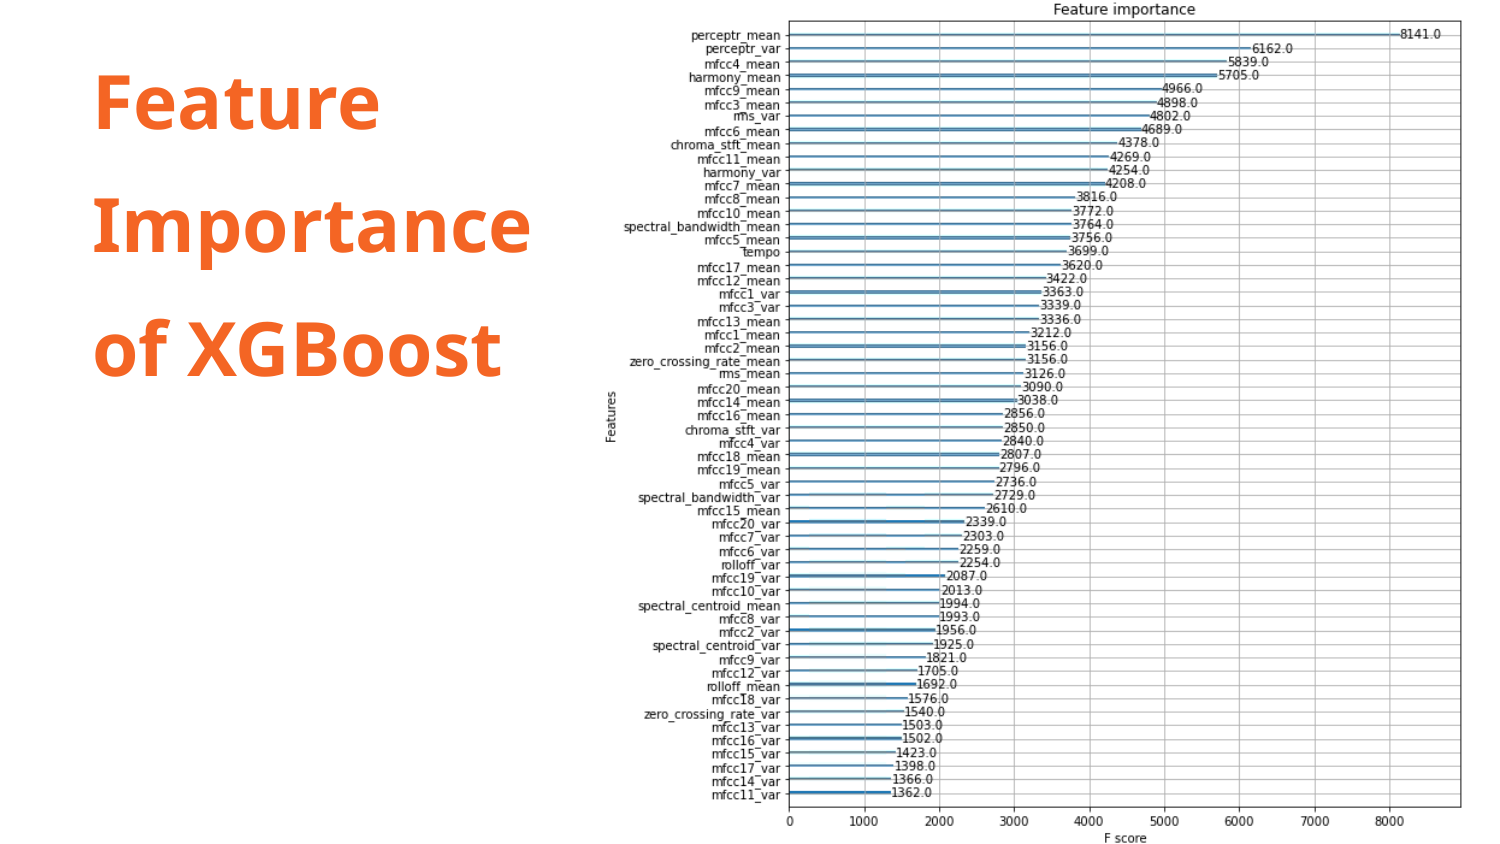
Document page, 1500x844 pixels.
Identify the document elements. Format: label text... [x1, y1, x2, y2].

picture [601, 0, 1476, 844]
title Feature Importance of XGBoost [77, 39, 595, 166]
